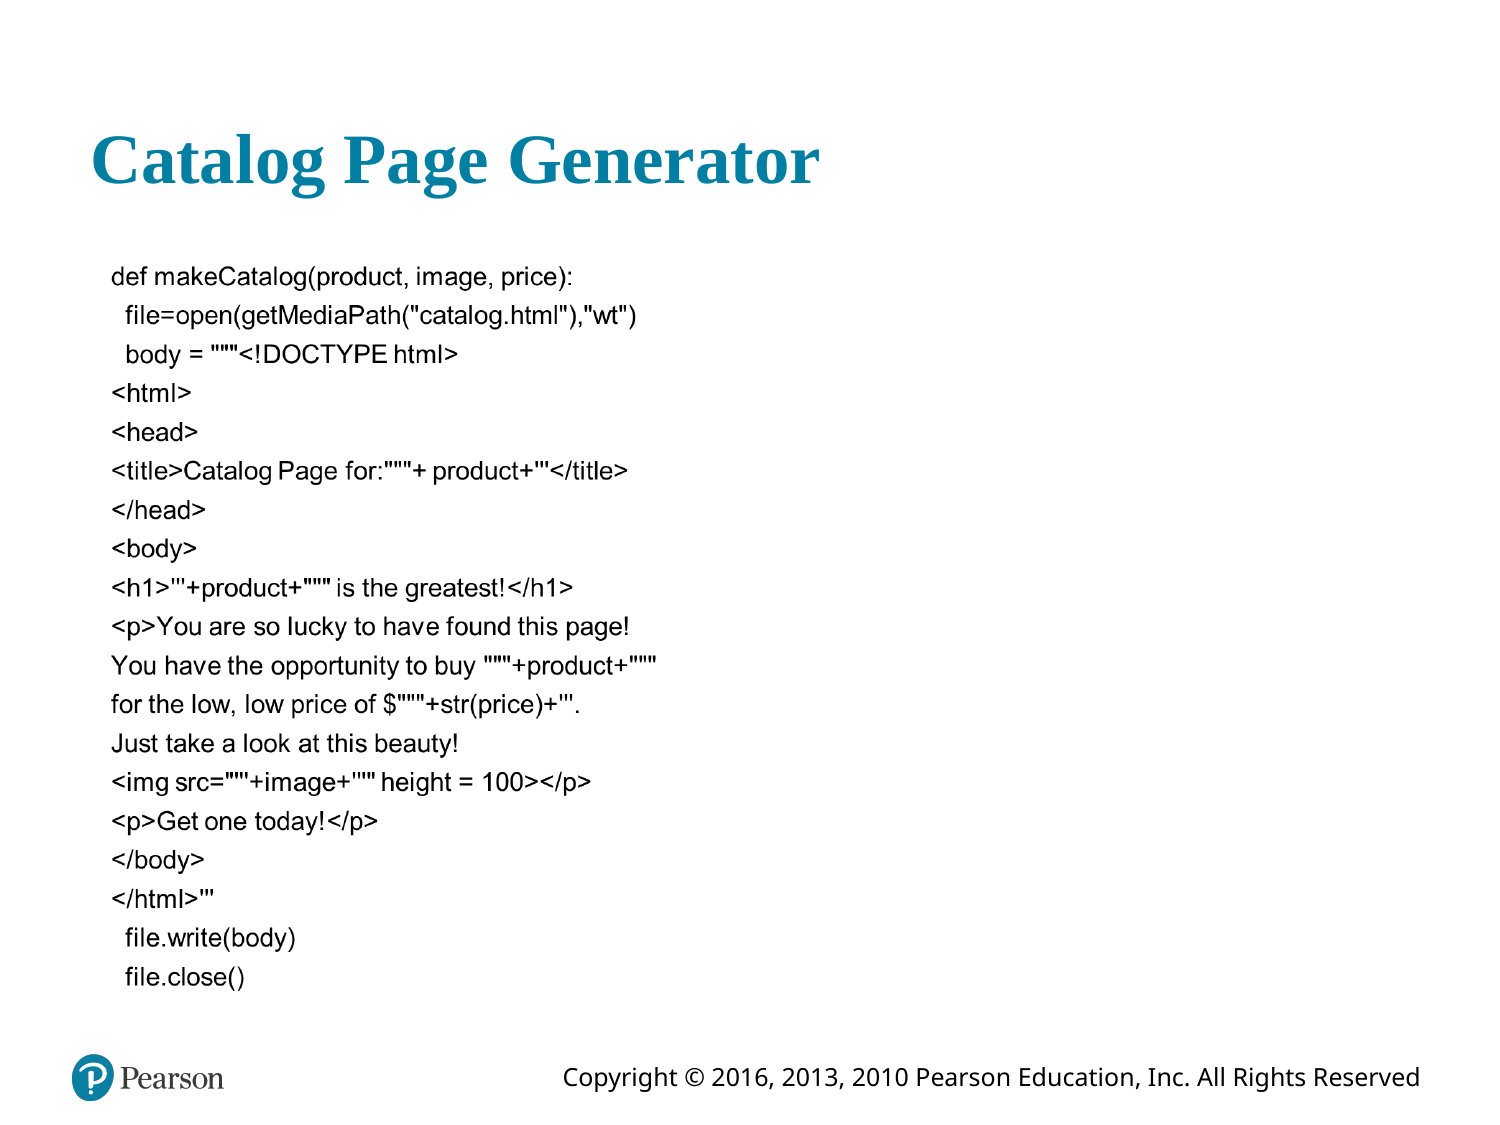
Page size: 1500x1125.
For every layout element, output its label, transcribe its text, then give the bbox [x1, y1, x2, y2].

picture [95, 252, 672, 1007]
title Catalog Page Generator [75, 37, 1425, 213]
picture [72, 1087, 83, 1101]
picture [80, 1063, 106, 1088]
picture [98, 1054, 224, 1101]
picture [72, 1054, 88, 1070]
